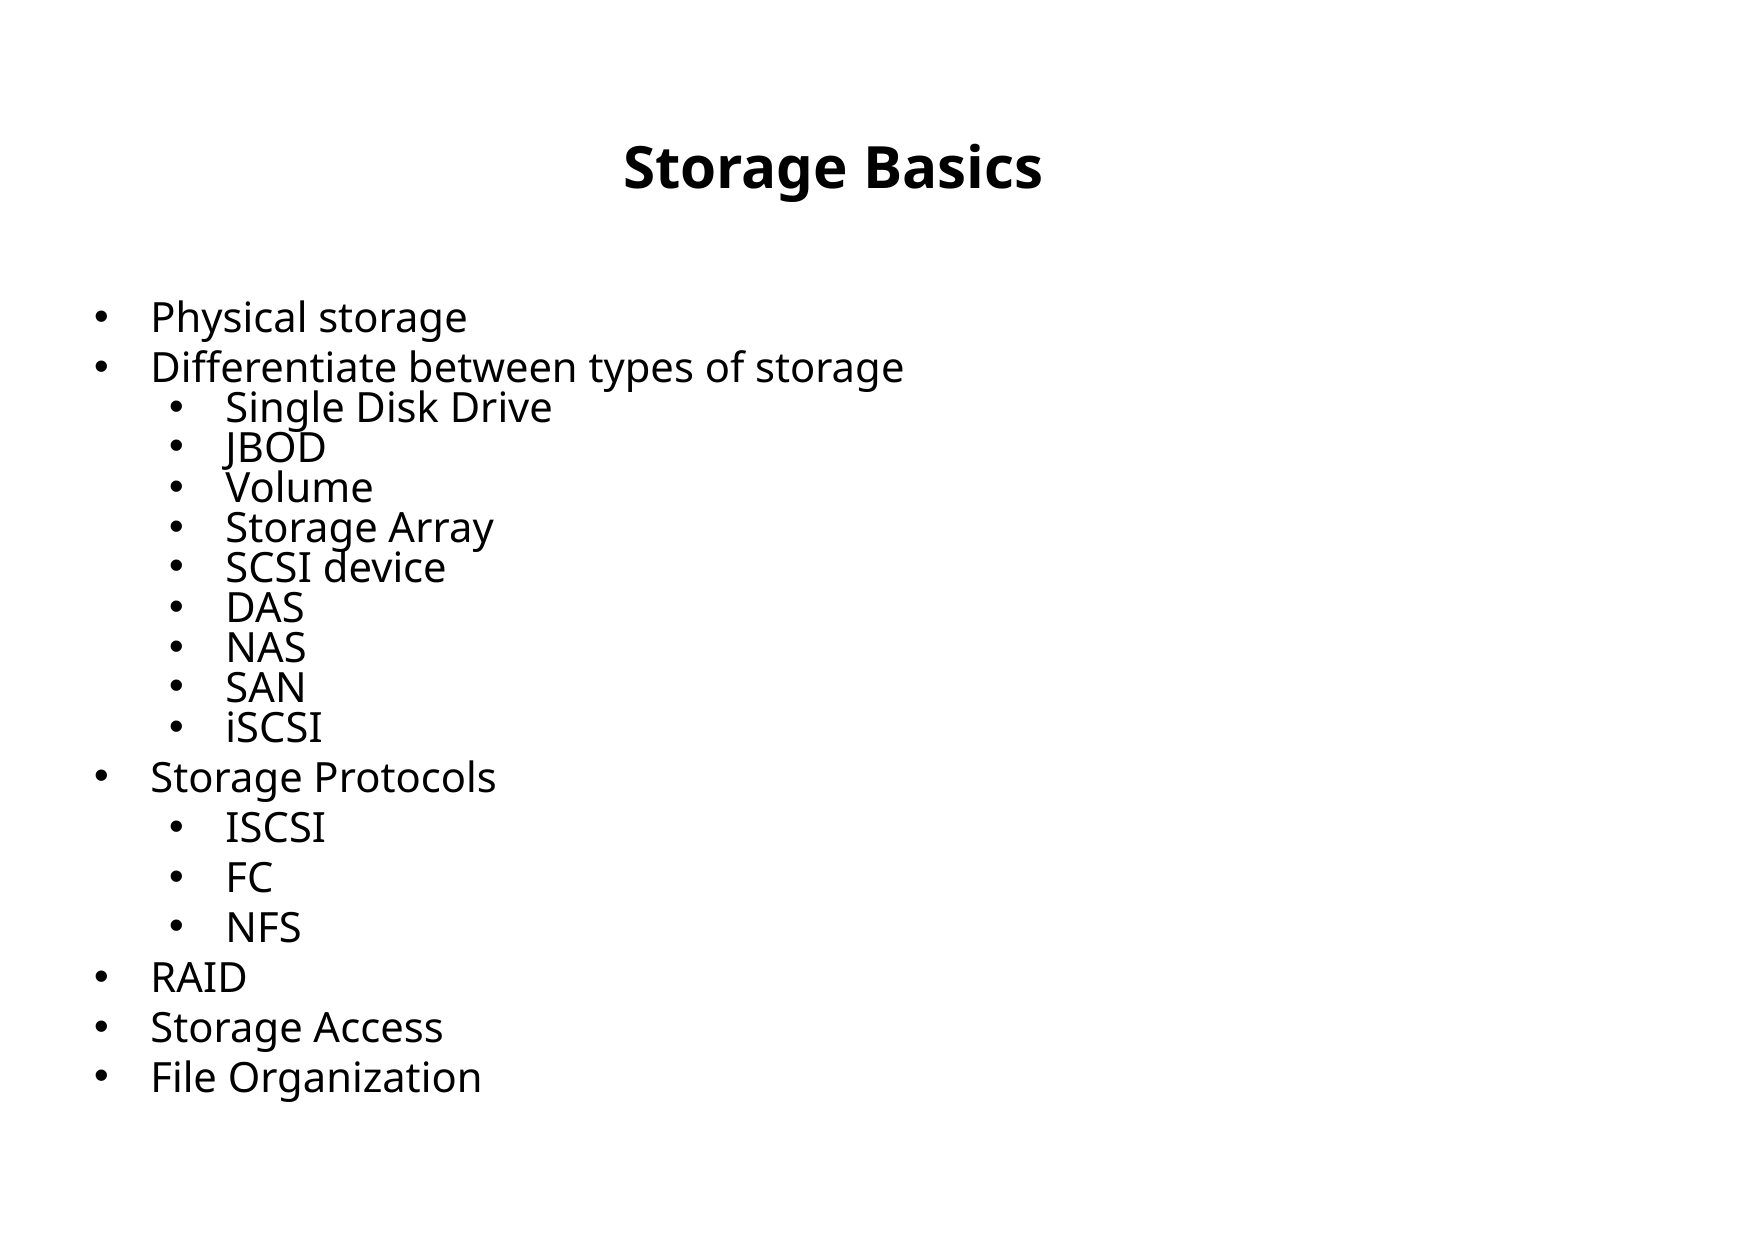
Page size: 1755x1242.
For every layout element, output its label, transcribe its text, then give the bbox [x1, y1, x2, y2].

text_box Storage Basics [314, 122, 1352, 253]
text_box Physical storage Differentiate between types of storage Single Disk Drive JBOD Volume Storage Array SCSI device DAS NAS SAN iSCSI Storage Protocols ISCSI FC NFS RAID Storage Access File Organization [77, 283, 1727, 1109]
